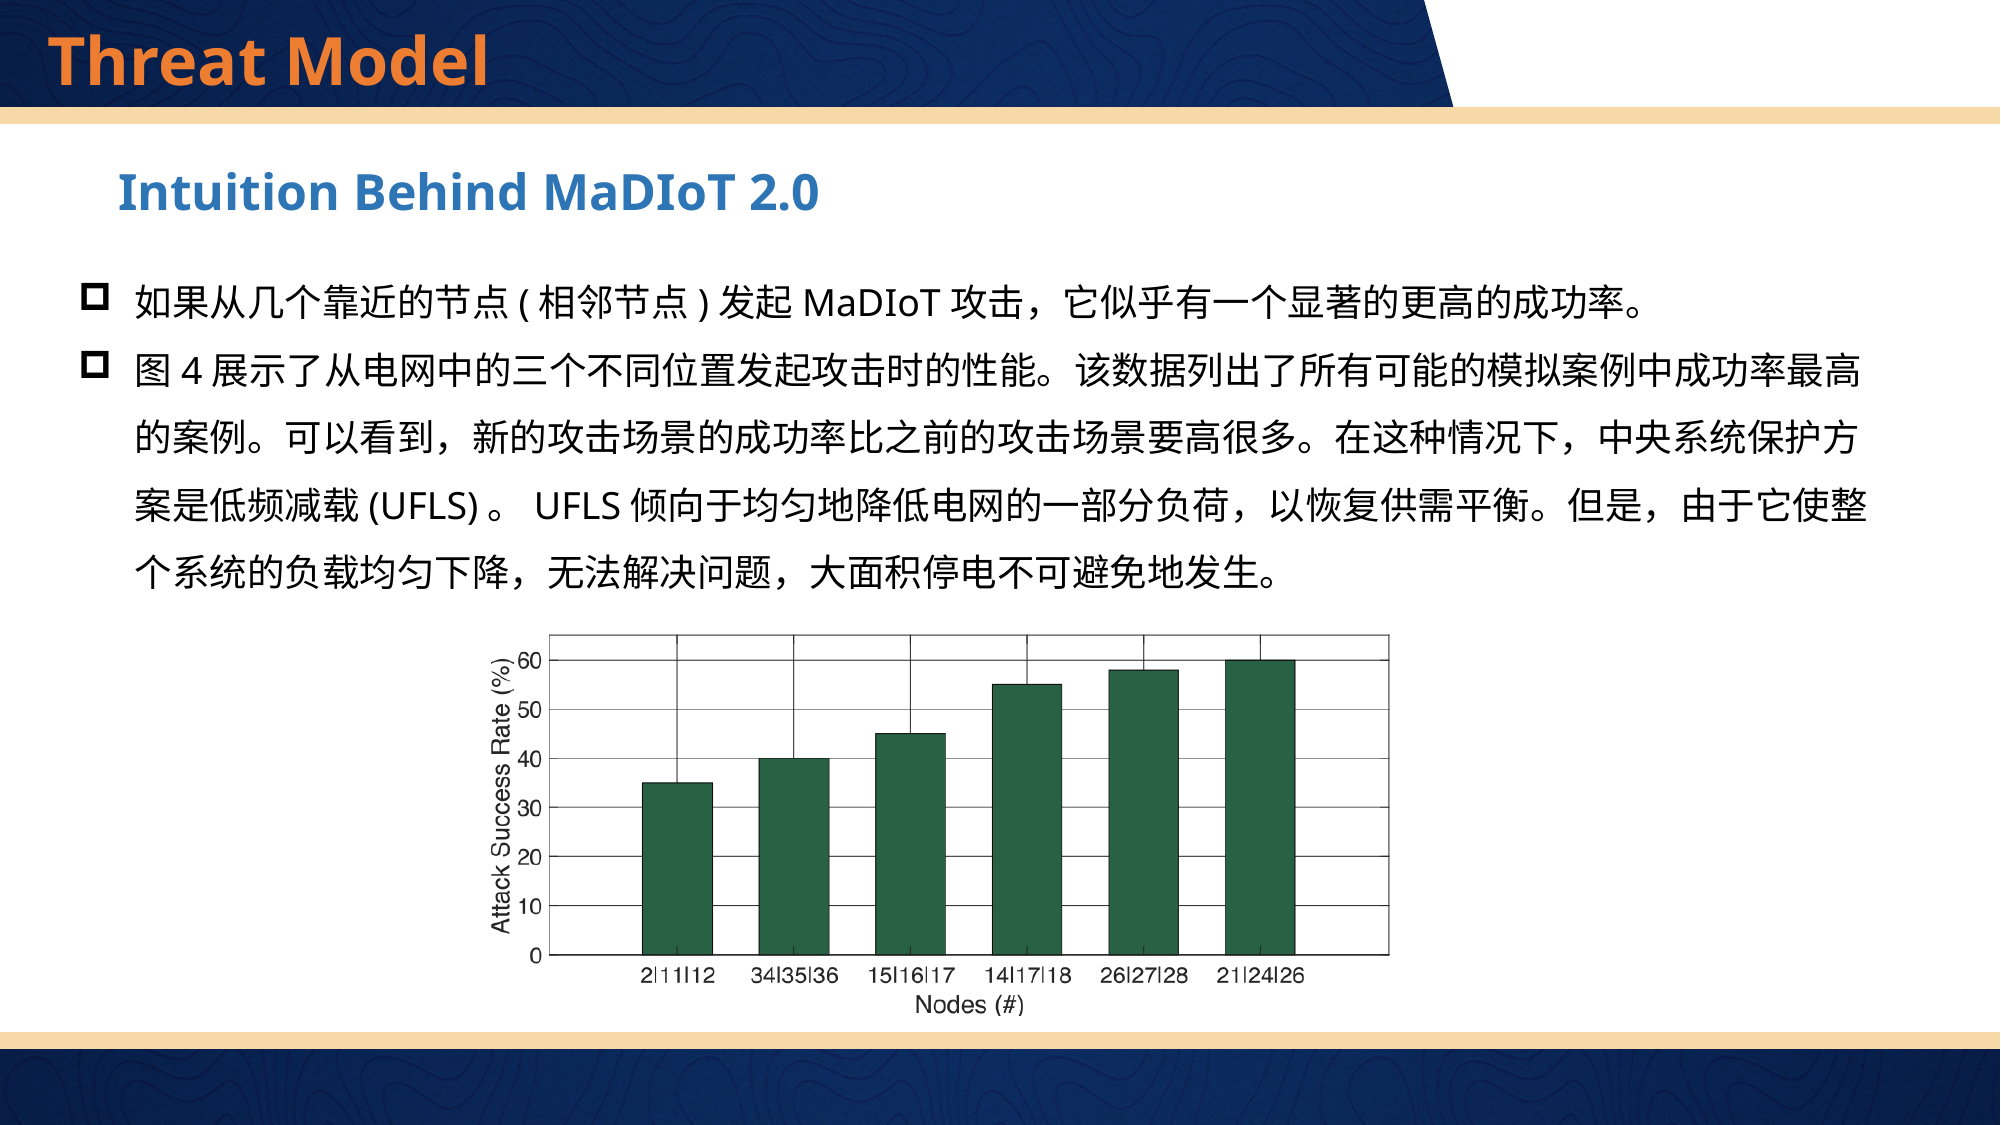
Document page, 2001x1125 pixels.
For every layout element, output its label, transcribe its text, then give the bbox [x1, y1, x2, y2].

picture [0, 0, 1457, 115]
picture [0, 1041, 2000, 1125]
text_box 如果从几个靠近的节点(相邻节点)发起MaDIoT攻击，它似乎有一个显著的更高的成功率。 图4展示了从电网中的三个不同位置发起攻击时的性能。该数据列出了所有可能的模拟案例中成功率最高的案例。可以看到，新的攻击场景的成功率比之前的攻击场景要高很多。在这种情况下，中央系统保护方案是低频减载(UFLS)。UFLS倾向于均匀地降低电网的一部分负荷，以恢复供需平衡。但是，由于它使整个系统的负载均匀下降，无法解决问题，大面积停电不可避免地发生。 [63, 249, 1897, 602]
text_box Intuition Behind MaDIoT 2.0 [103, 153, 1109, 228]
picture [472, 623, 1419, 1016]
